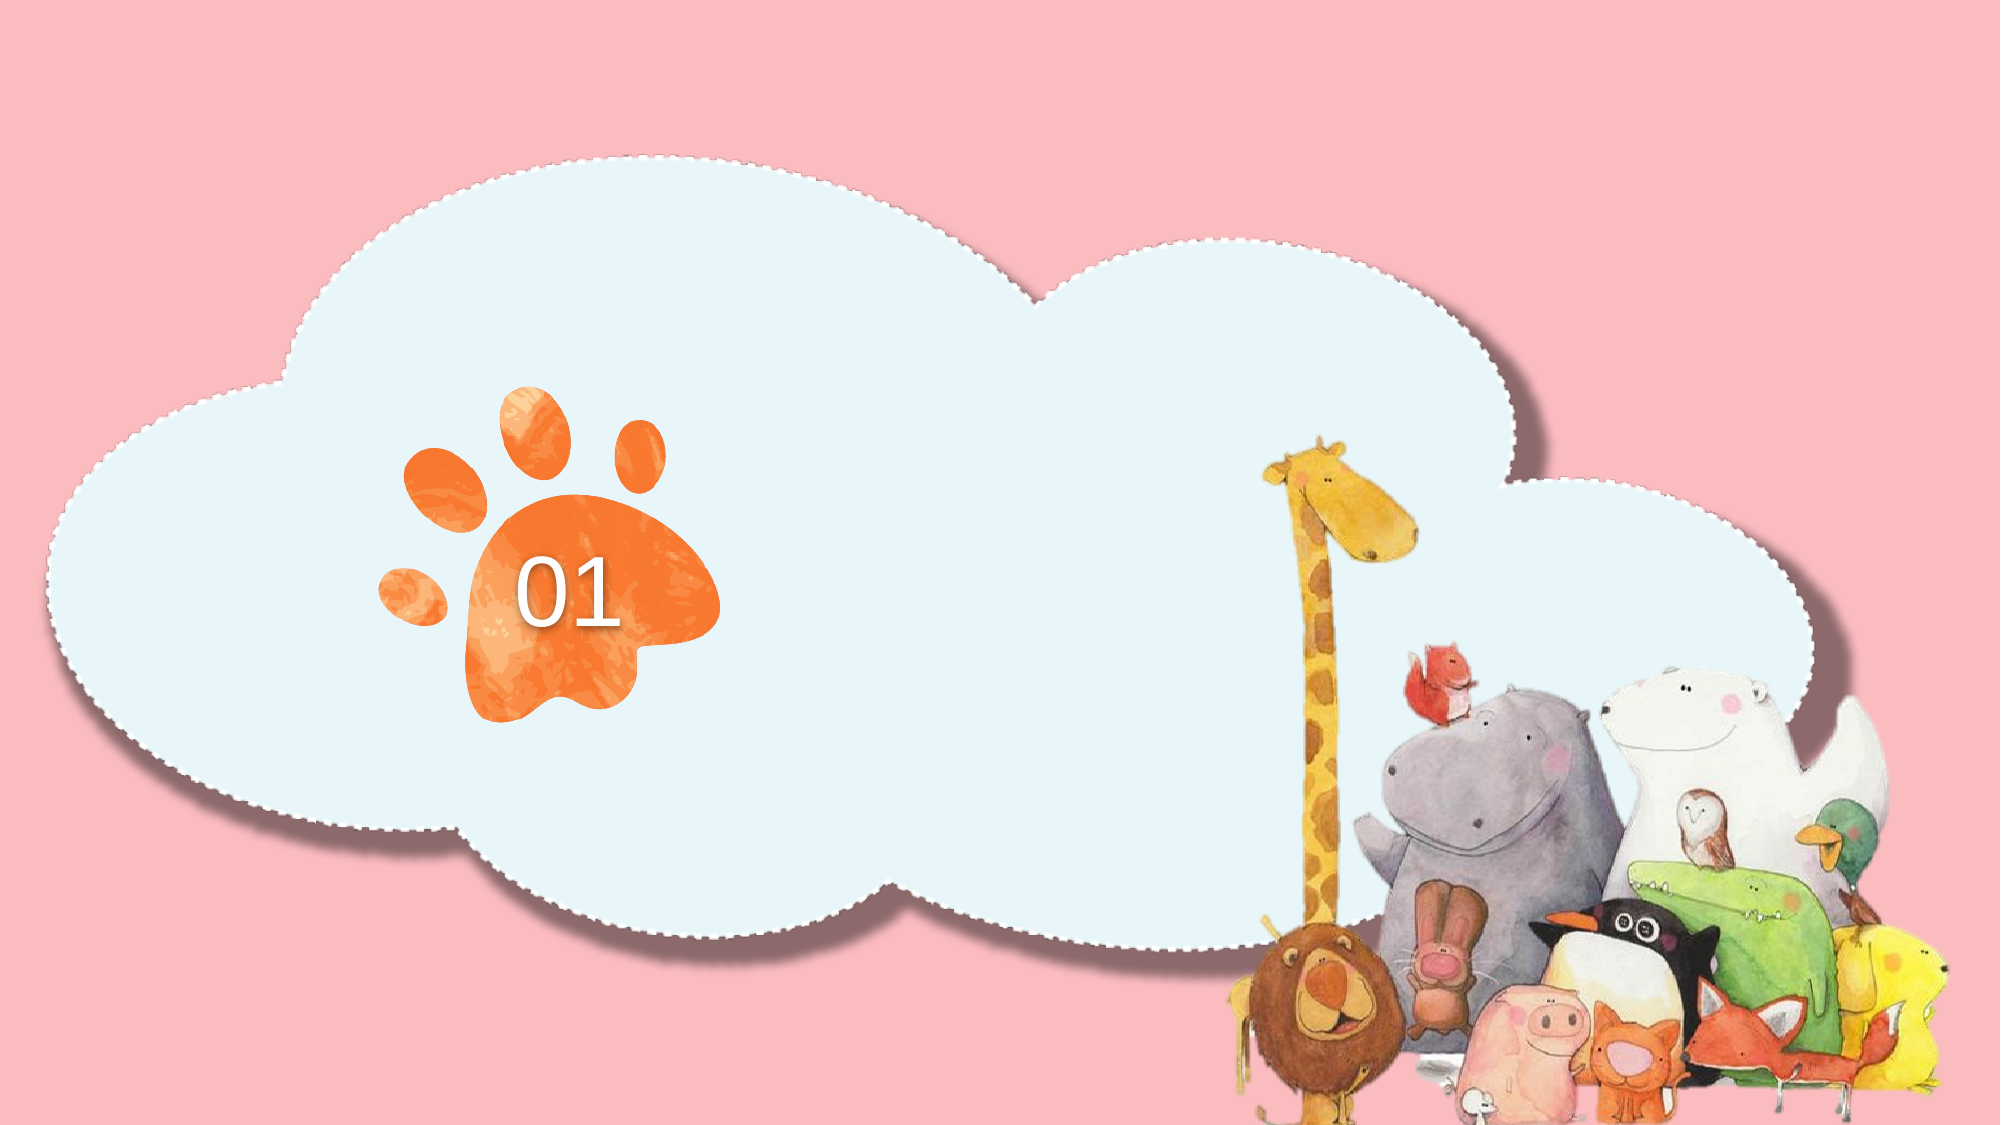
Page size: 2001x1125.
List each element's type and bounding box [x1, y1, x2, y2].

picture [0, 128, 2001, 1125]
